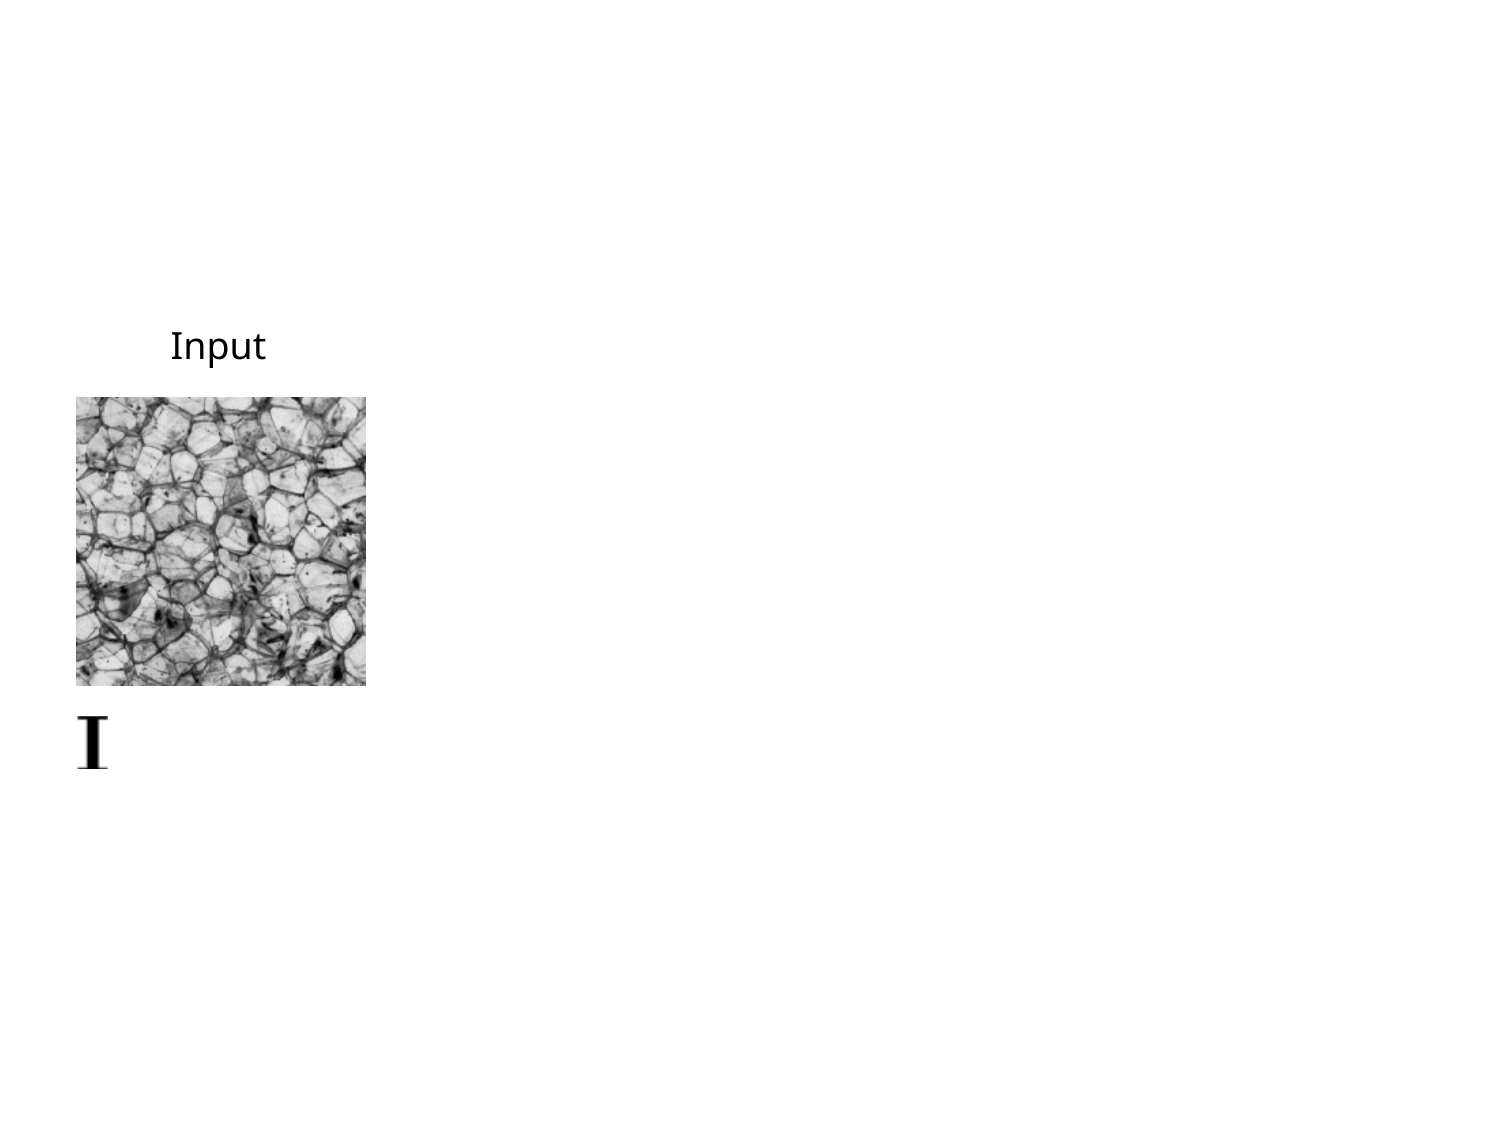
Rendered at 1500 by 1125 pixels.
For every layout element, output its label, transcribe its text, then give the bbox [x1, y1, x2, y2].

text_box Input [155, 314, 282, 375]
picture [76, 396, 366, 686]
picture [76, 715, 109, 769]
